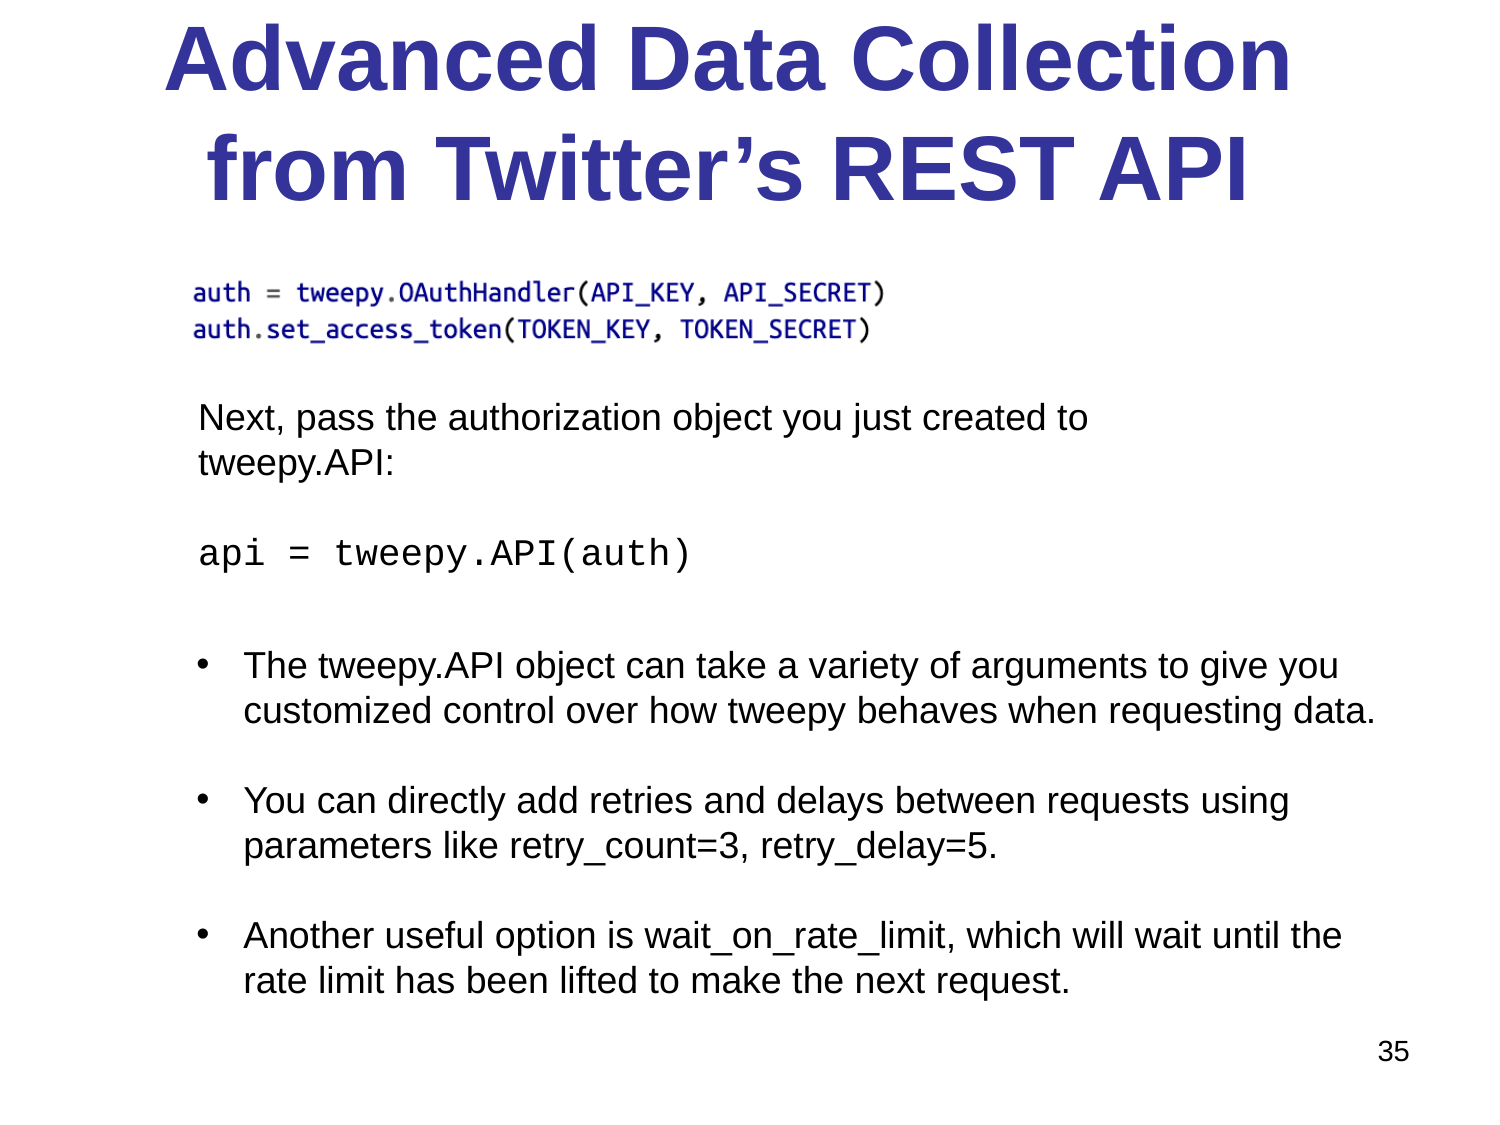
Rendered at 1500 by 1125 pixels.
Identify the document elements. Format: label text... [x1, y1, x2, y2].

text_box Next, pass the authorization object you just created to tweepy.API: api = tweepy.API(auth) [183, 385, 1270, 580]
text_box The tweepy.API object can take a variety of arguments to give you customized control over how tweepy behaves when requesting data. You can directly add retries and delays between requests using parameters like retry_count=3, retry_delay=5. Another useful option is wait_on_rate_limit, which will wait until the rate limit has been lifted to make the next request. [181, 633, 1424, 1009]
title Advanced Data Collection from Twitter’s REST API [53, 15, 1404, 172]
slide_number 35 [1074, 1024, 1426, 1103]
text_box [49, 172, 1447, 279]
picture [153, 266, 963, 378]
